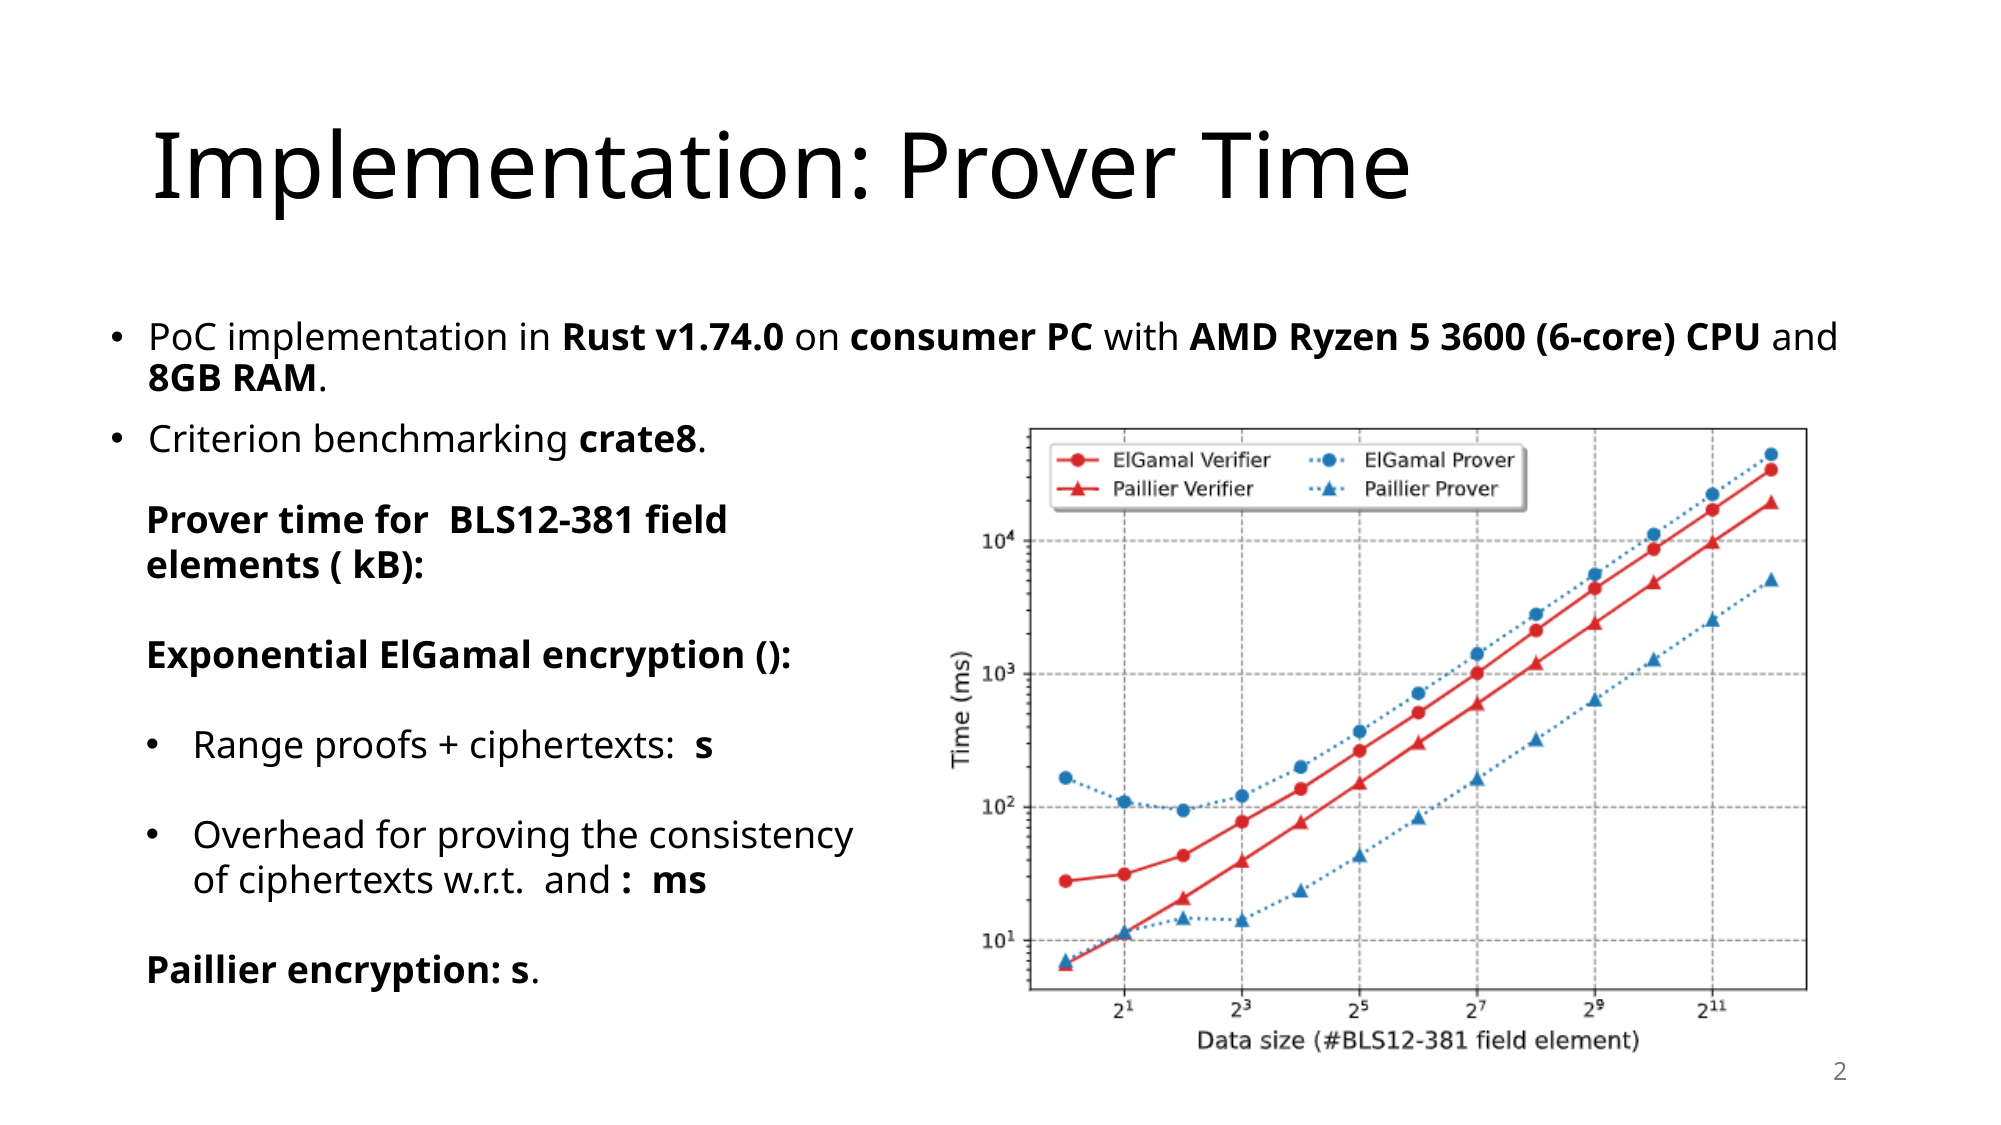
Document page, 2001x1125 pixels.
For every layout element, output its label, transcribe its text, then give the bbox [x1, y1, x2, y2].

picture [927, 407, 1829, 1084]
slide_number 12 [1412, 1042, 1863, 1103]
list PoC implementation in Rust v1.74.0 on consumer PC with AMD Ryzen 5 3600 (6-core) CPU and 8GB RAM. Criterion benchmarking crate8. [95, 310, 1931, 529]
title Implementation: Prover Time [137, 59, 1863, 278]
